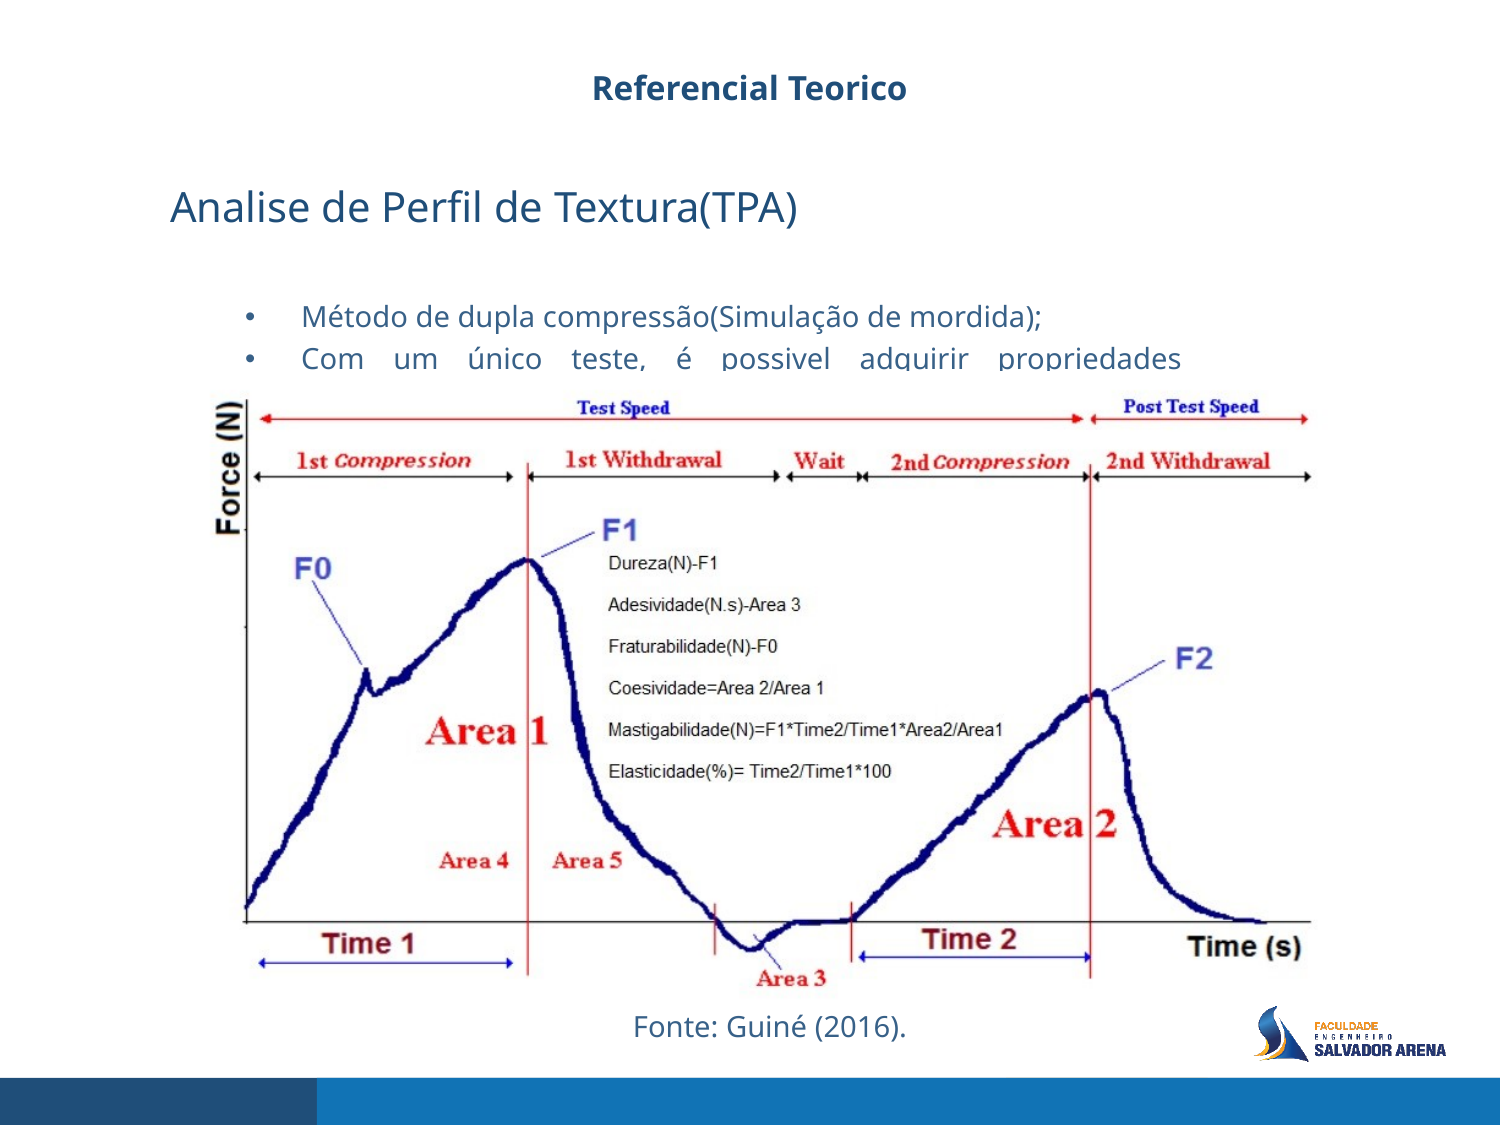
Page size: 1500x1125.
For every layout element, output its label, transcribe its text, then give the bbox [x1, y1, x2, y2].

picture [191, 371, 1446, 1065]
list Referencial Teorico [155, 55, 1345, 125]
list Analise de Perfil de Textura(TPA) Método de dupla compressão(Simulação de mordida); Com um único teste, é possivel adquirir propriedades importantes; [155, 179, 1198, 855]
text_box Fonte: Guiné (2016). [618, 1002, 1142, 1051]
